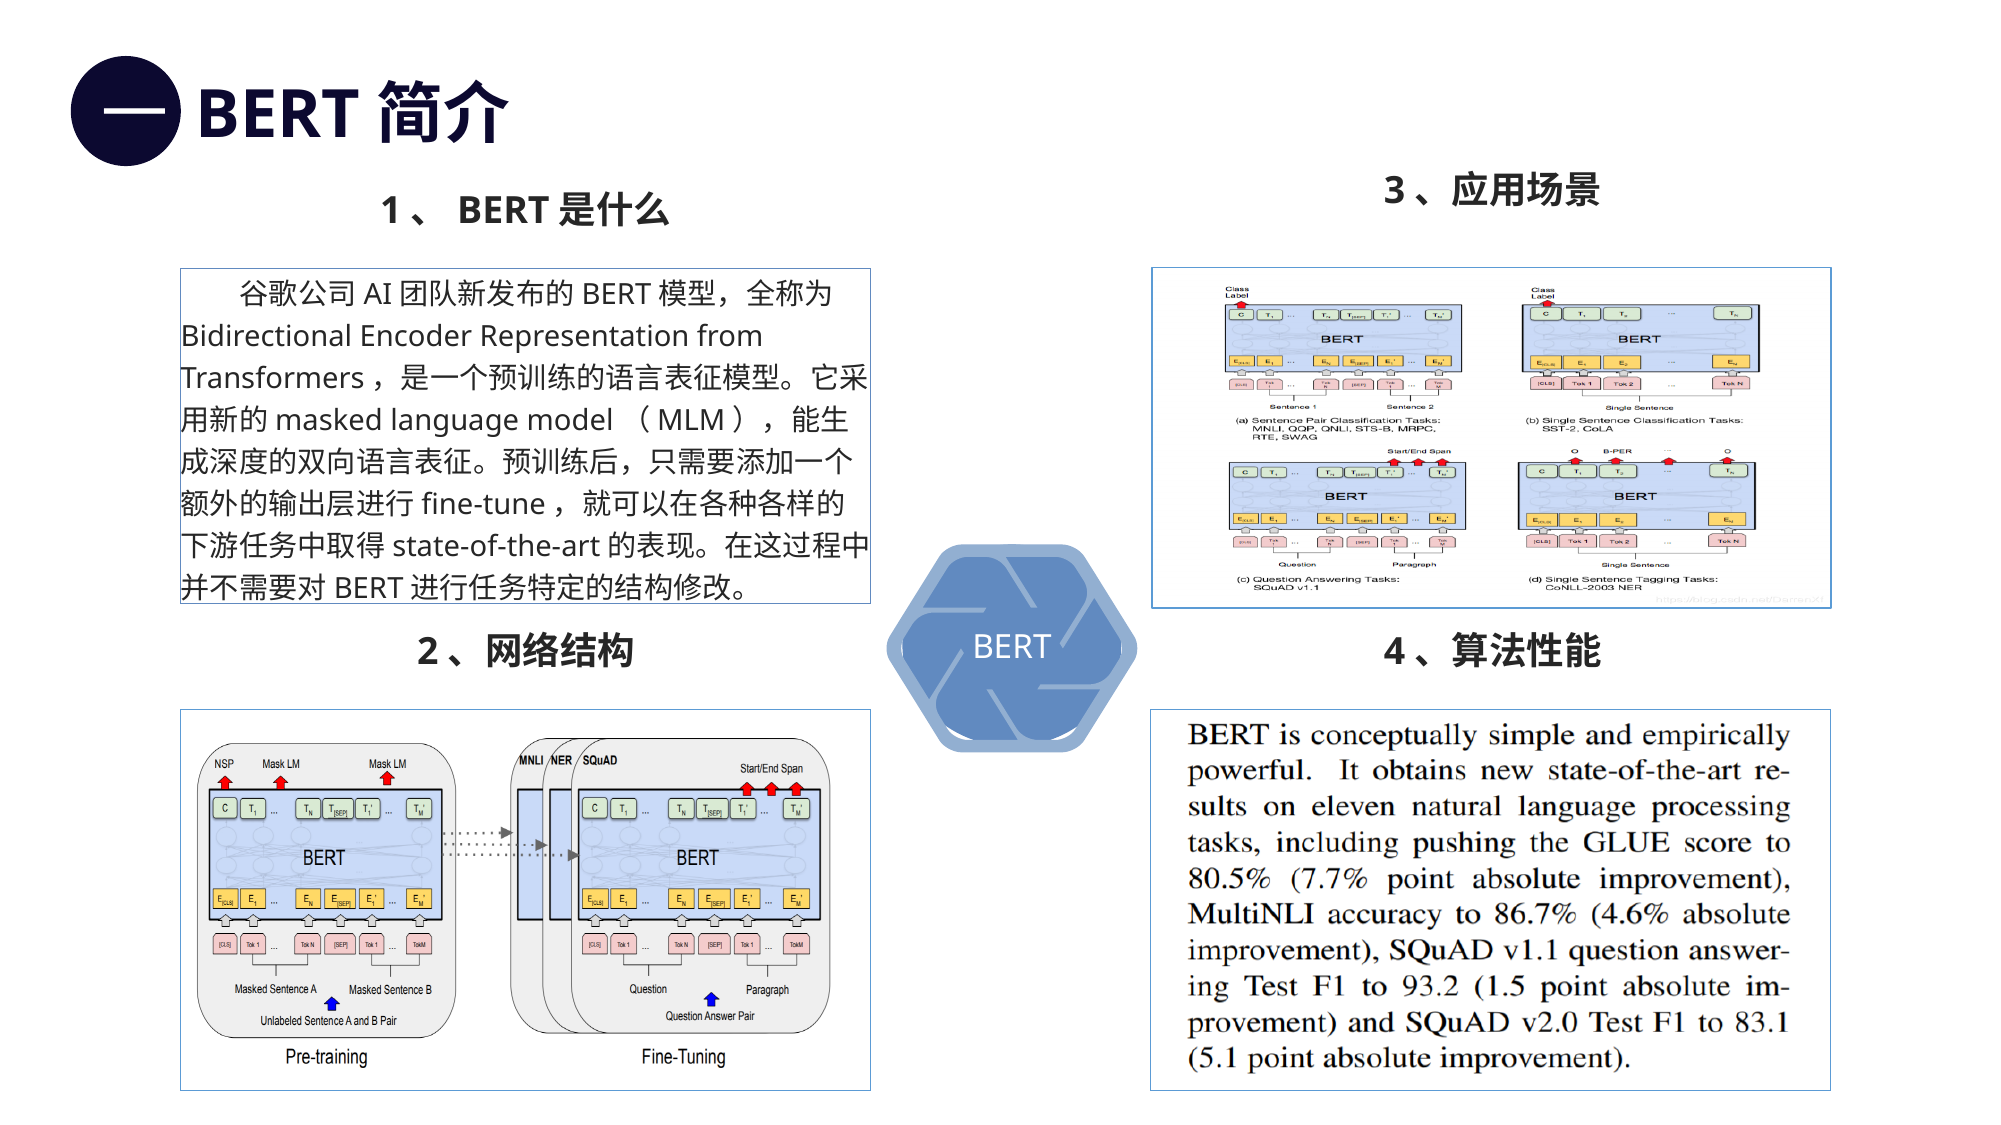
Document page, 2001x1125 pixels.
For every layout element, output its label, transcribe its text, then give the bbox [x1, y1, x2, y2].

text_box 谷歌公司AI团队新发布的BERT模型，全称为Bidirectional Encoder Representation from Transformers，是一个预训练的语言表征模型。它采用新的masked language model（MLM），能生成深度的双向语言表征。预训练后，只需要添加一个额外的输出层进行fine-tune，就可以在各种各样的下游任务中取得state-of-the-art的表现。在这过程中并不需要对BERT进行任务特定的结构修改。 [180, 268, 871, 604]
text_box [70, 56, 634, 167]
text_box 4、算法性能 [1152, 627, 1834, 691]
text_box 2、网络结构 [180, 627, 872, 691]
text_box BERT [903, 558, 1120, 738]
text_box [885, 543, 1139, 754]
picture [1152, 268, 1831, 608]
text_box 3、应用场景 [1152, 166, 1833, 230]
text_box 1、BERT是什么 [180, 185, 871, 249]
picture [180, 709, 871, 1091]
picture [1150, 709, 1831, 1091]
